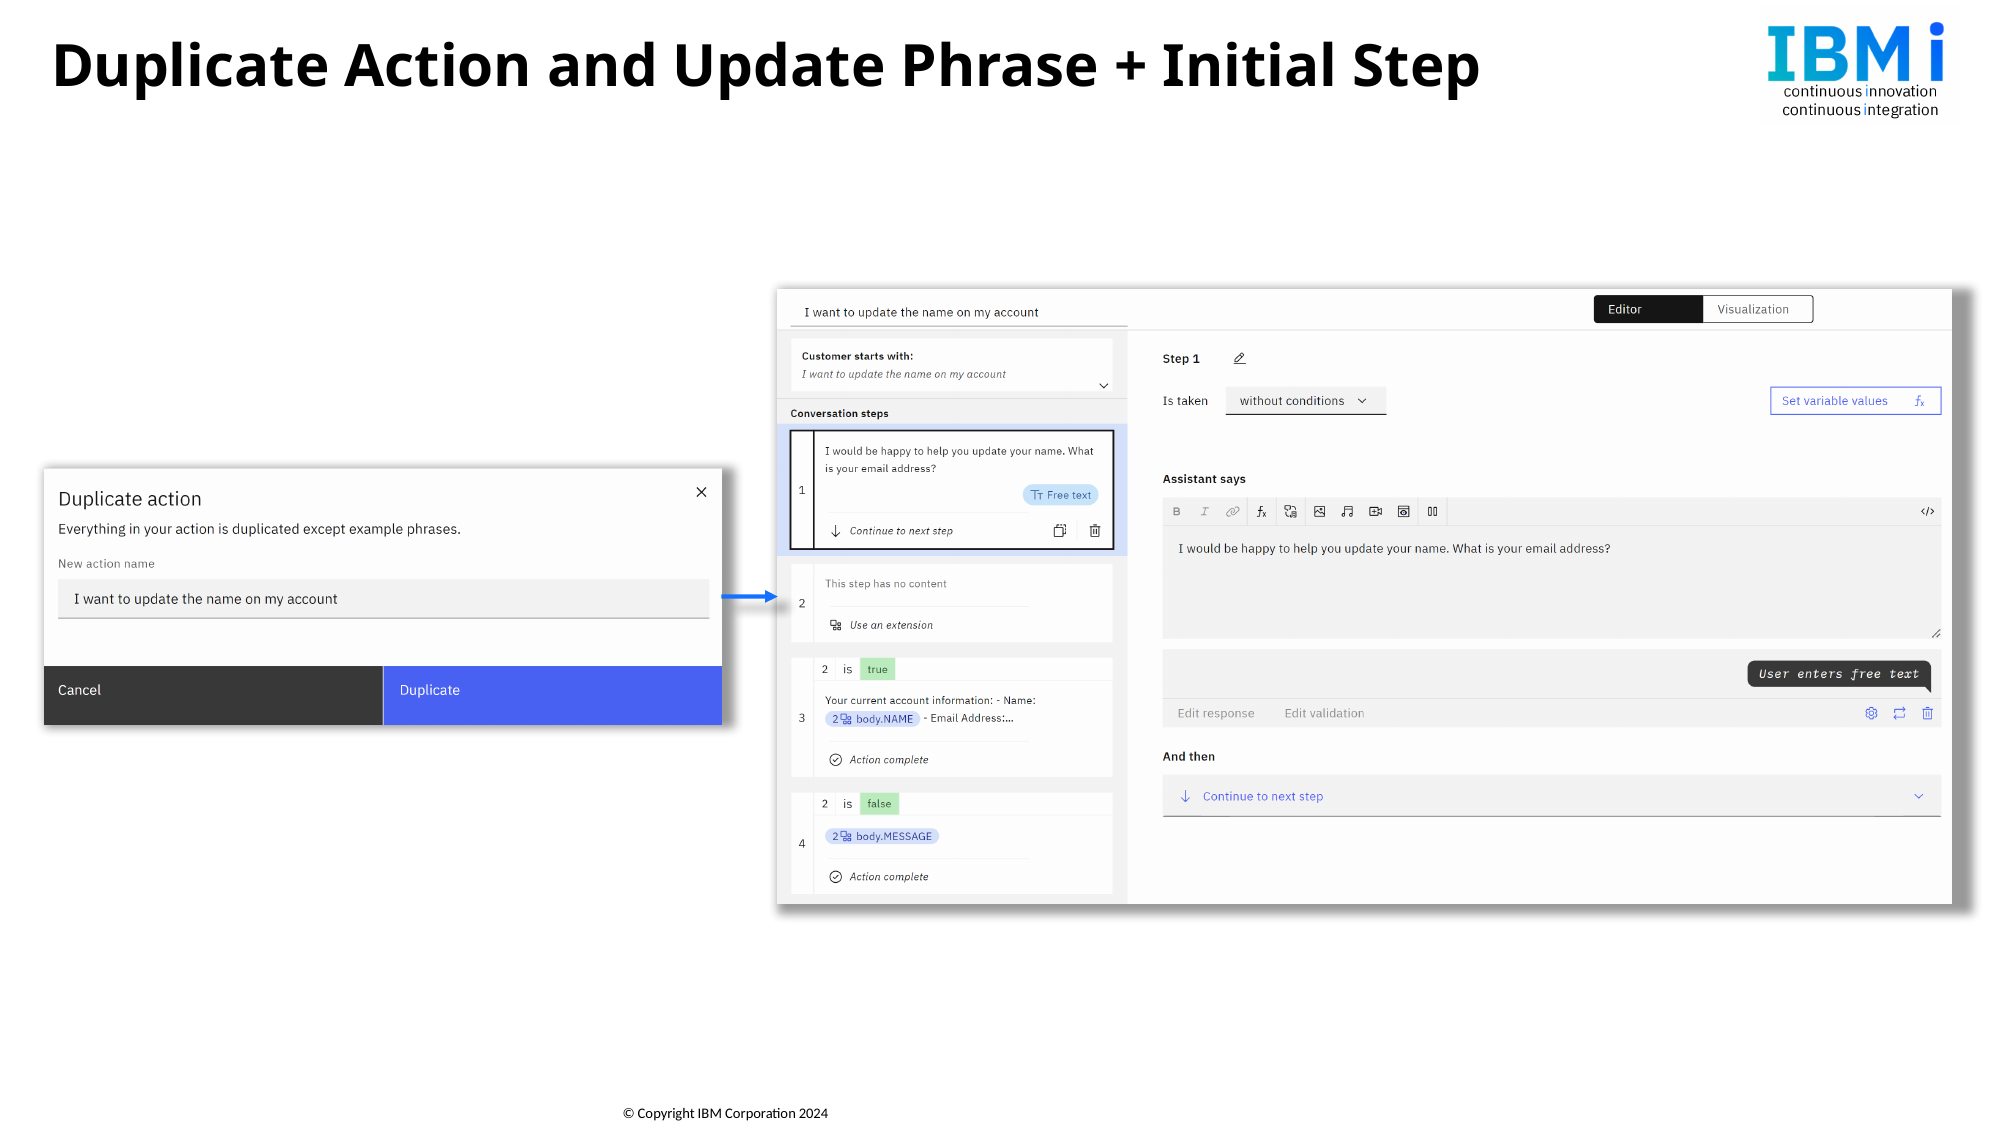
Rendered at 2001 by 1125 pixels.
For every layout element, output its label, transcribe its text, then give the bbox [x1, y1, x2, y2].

picture [1761, 5, 1961, 124]
title Duplicate Action and Update Phrase + Initial Step [51, 36, 1721, 101]
picture [777, 289, 1952, 904]
picture [44, 467, 722, 725]
